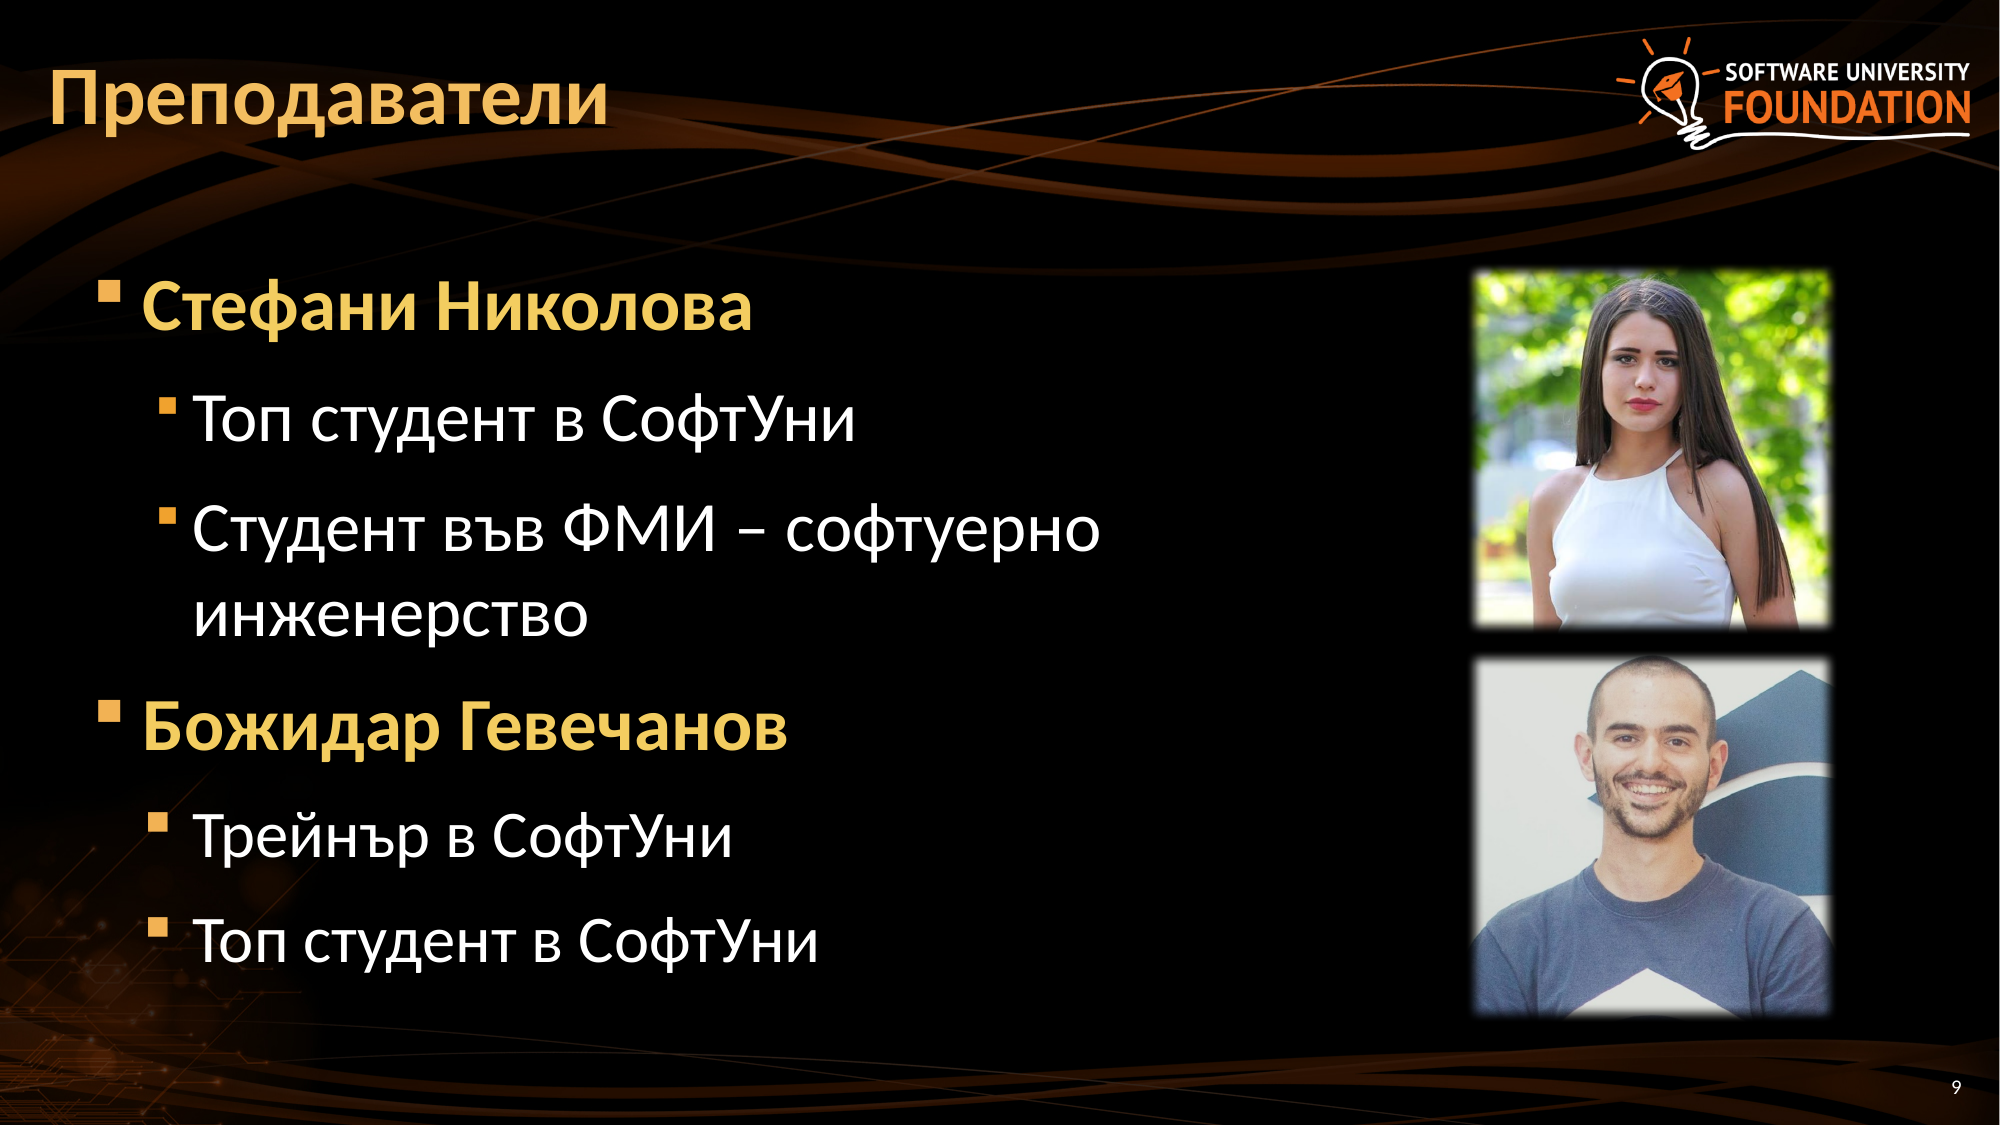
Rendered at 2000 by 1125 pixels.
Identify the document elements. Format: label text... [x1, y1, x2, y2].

slide_number 9 [1897, 1070, 1968, 1103]
title Преподаватели [30, 6, 1602, 189]
picture [0, 0, 2000, 1125]
list Стефани Николова Топ студент в СофтУни Студент във ФМИ – софтуерно инженерство Божидар Гевечанов Трейнър в СофтУни Топ студент в СофтУни [74, 249, 1525, 1003]
